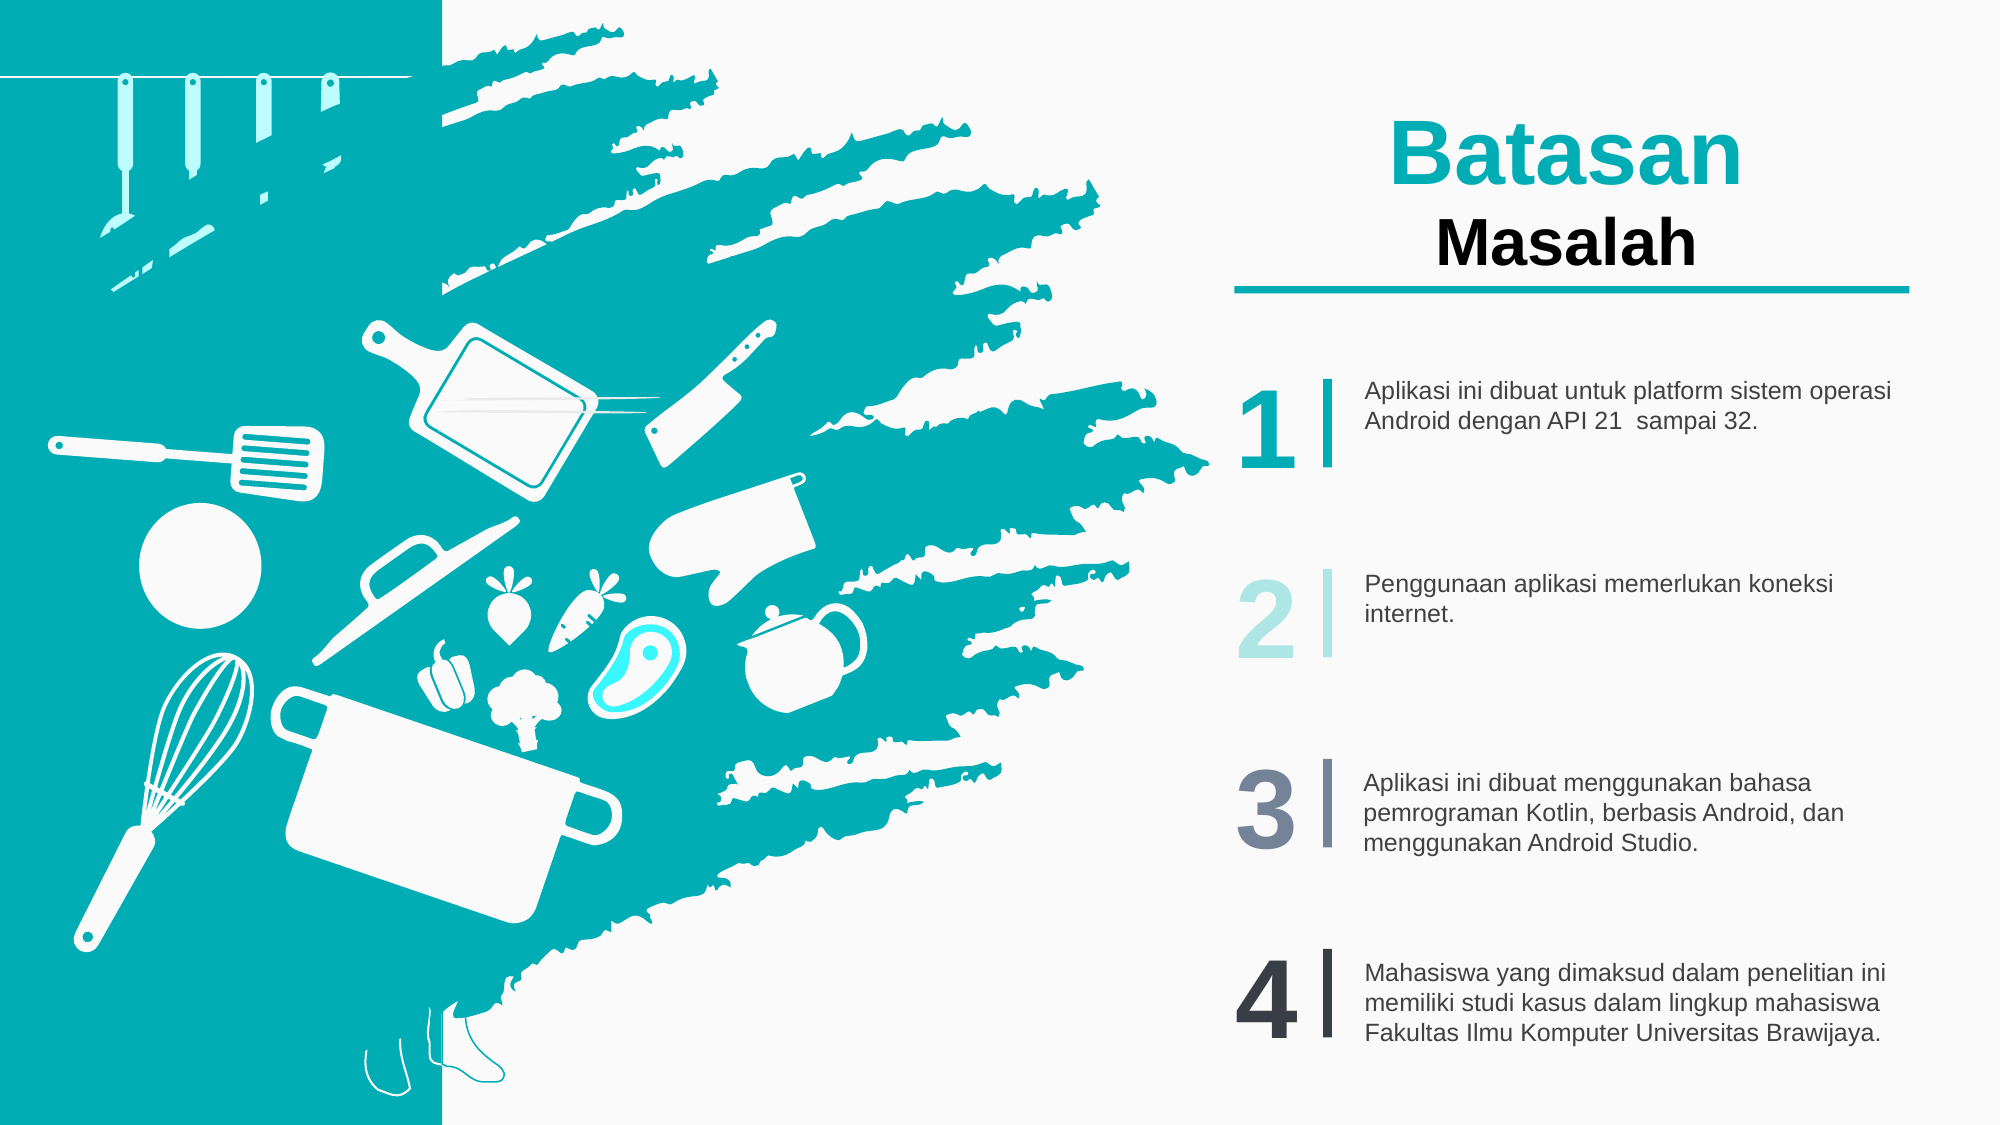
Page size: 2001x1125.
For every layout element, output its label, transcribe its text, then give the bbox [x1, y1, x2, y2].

text_box Mahasiswa yang dimaksud dalam penelitian ini memiliki studi kasus dalam lingkup mahasiswa Fakultas Ilmu Komputer Universitas Brawijaya. [1349, 948, 1914, 1054]
text_box Aplikasi ini dibuat menggunakan bahasa pemrograman Kotlin, berbasis Android, dan menggunakan Android Studio. [1348, 758, 1912, 864]
text_box [73, 652, 255, 953]
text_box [139, 502, 262, 629]
text_box 3 [1235, 735, 1307, 871]
text_box [270, 686, 623, 924]
text_box Masalah [1230, 191, 1904, 286]
text_box 2 [1235, 545, 1307, 681]
text_box [1322, 948, 1333, 1038]
text_box [1322, 378, 1333, 468]
text_box [435, 409, 648, 414]
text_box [739, 596, 868, 703]
text_box [644, 319, 777, 468]
text_box [311, 516, 520, 667]
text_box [484, 565, 534, 637]
text_box [47, 425, 325, 502]
text_box [1322, 568, 1333, 658]
text_box [583, 400, 599, 411]
text_box [1322, 758, 1333, 848]
text_box [435, 397, 661, 401]
text_box Batasan [1230, 85, 1904, 191]
text_box 4 [1235, 925, 1307, 1061]
text_box [1233, 285, 1910, 294]
text_box [648, 472, 816, 606]
text_box [0, 23, 1210, 1125]
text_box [490, 669, 562, 751]
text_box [420, 641, 470, 711]
text_box 1 [1235, 355, 1307, 491]
text_box Penggunaan aplikasi memerlukan koneksi internet. [1349, 560, 1914, 635]
text_box Aplikasi ini dibuat untuk platform sistem operasi Android dengan API 21 sampai 32. [1349, 367, 1914, 443]
text_box [361, 320, 598, 502]
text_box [587, 615, 687, 719]
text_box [559, 561, 608, 666]
